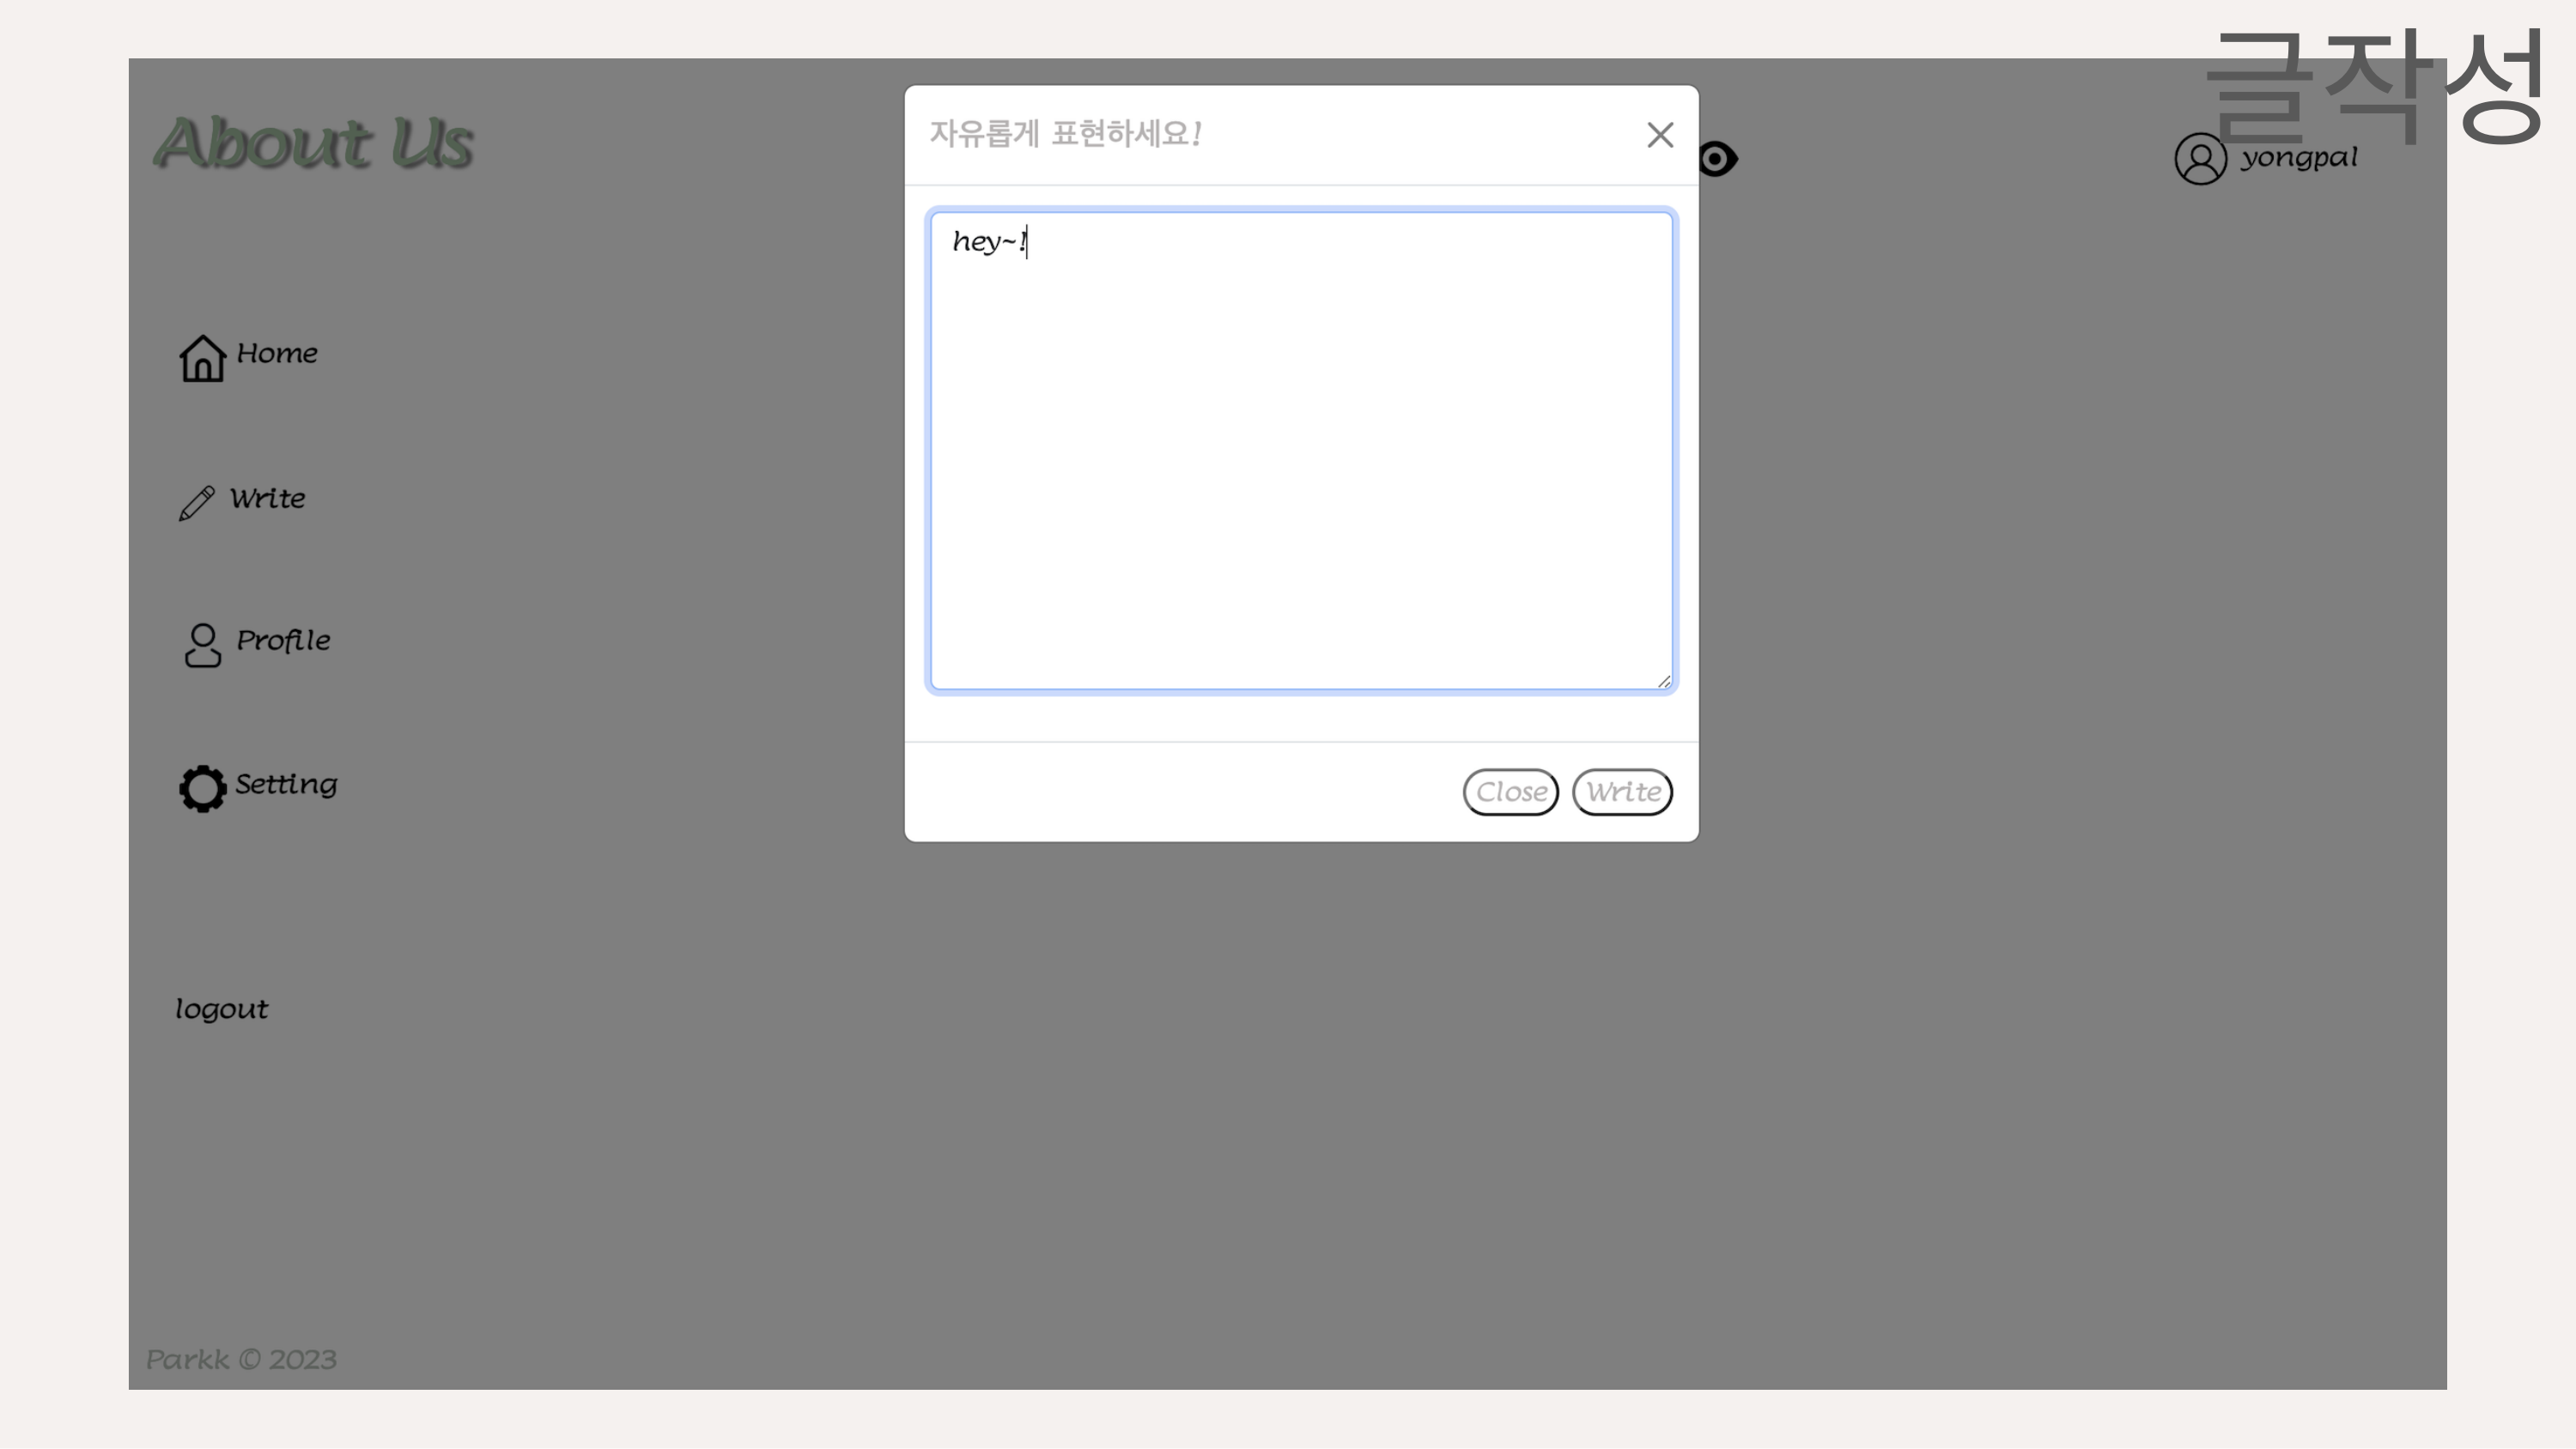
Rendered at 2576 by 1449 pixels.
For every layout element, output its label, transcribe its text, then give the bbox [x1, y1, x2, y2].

text_box 글작성 [2184, 0, 2574, 167]
picture [128, 58, 2448, 1390]
